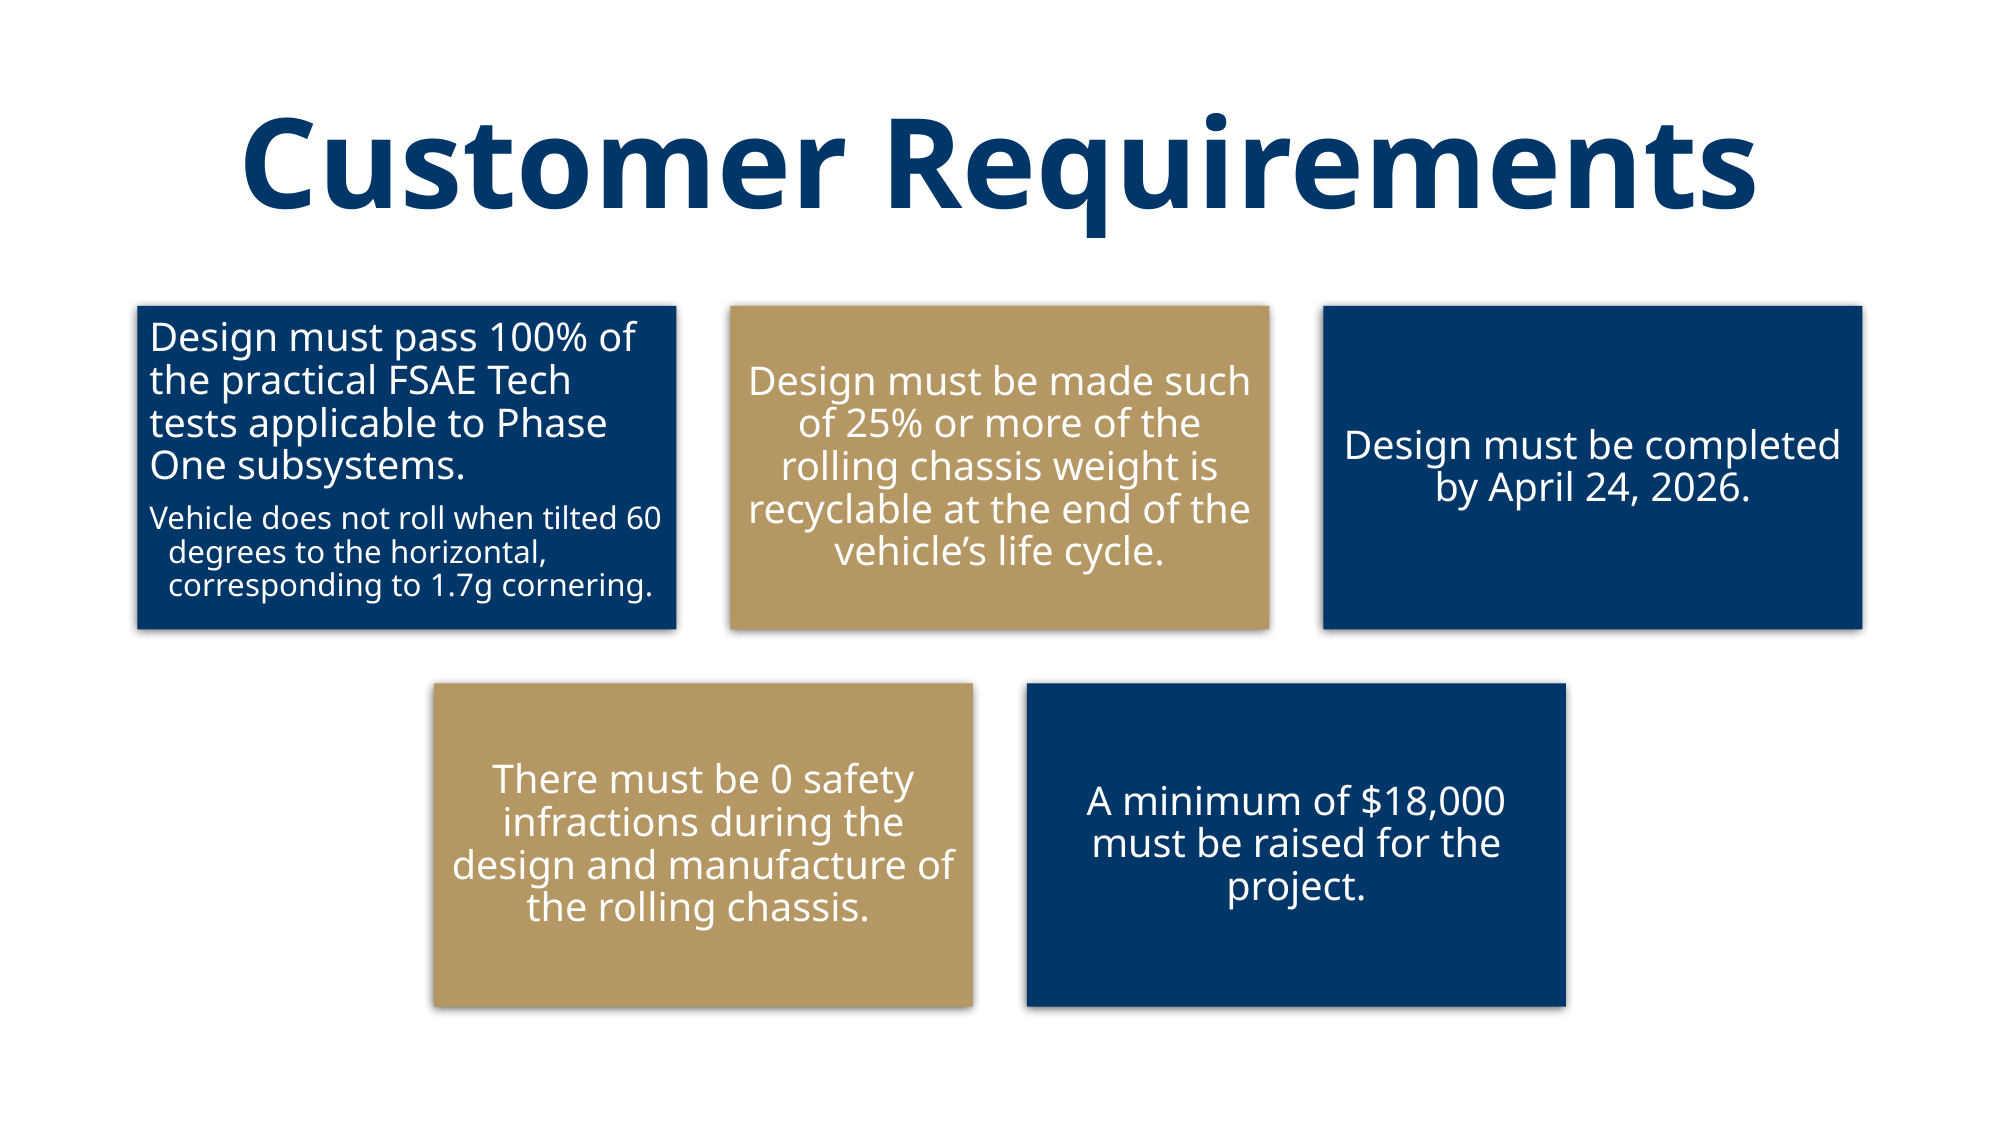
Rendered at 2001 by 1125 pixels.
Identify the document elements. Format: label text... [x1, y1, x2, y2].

text_box Customer Requirements [137, 59, 1863, 278]
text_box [136, 298, 1863, 1014]
